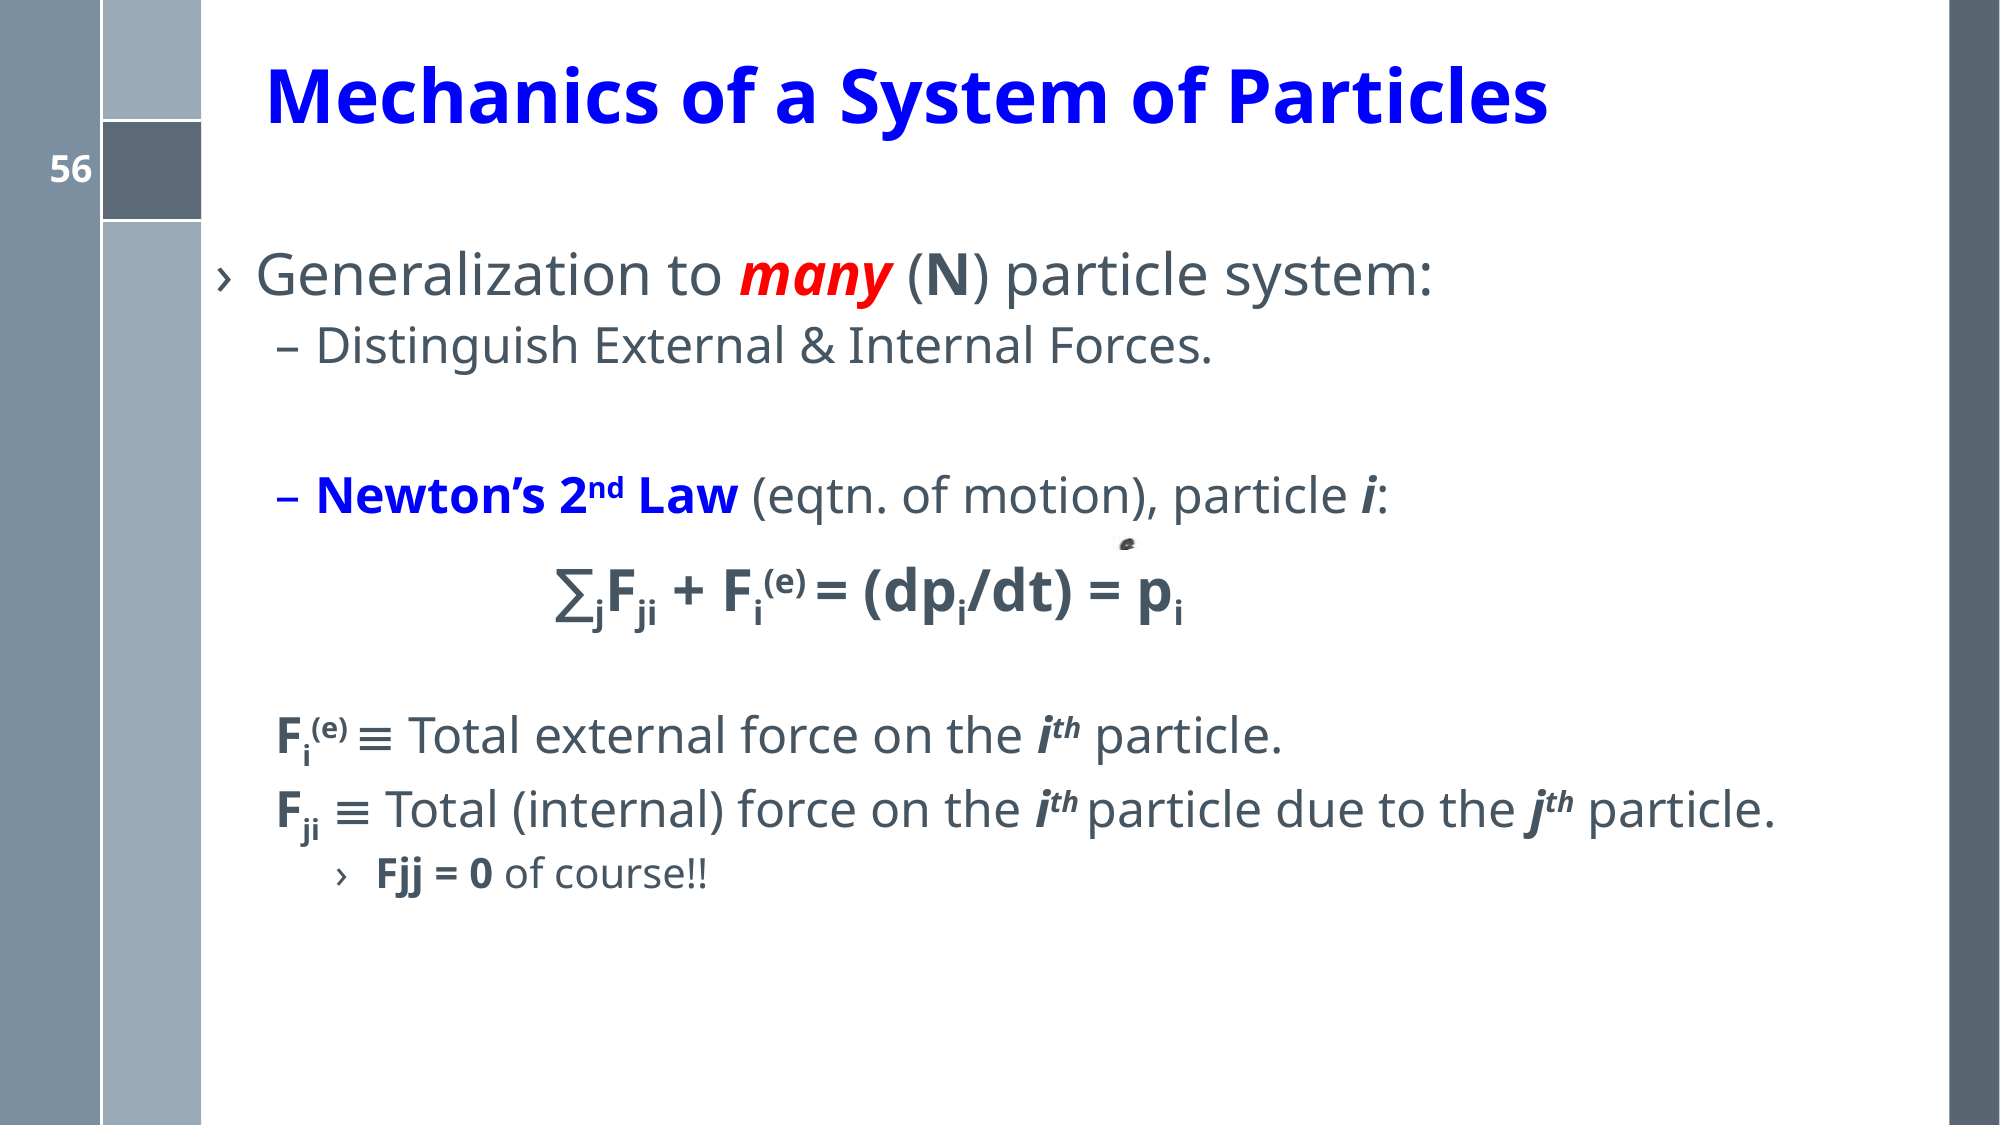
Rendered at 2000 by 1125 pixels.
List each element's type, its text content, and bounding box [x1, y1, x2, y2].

list Generalization to many (N) particle system: Distinguish External & Internal Forces. Newton’s 2nd Law (eqtn. of motion), particle i: ∑jFji + Fi(e) = (dpi/dt) = pi Fi(e)  Total external force on the ith particle. Fji  Total (internal) force on the ith particle due to the jth particle. Fjj = 0 of course!! [200, 237, 1900, 1063]
title Mechanics of a System of Particles [249, 0, 1962, 147]
picture [1112, 536, 1141, 550]
